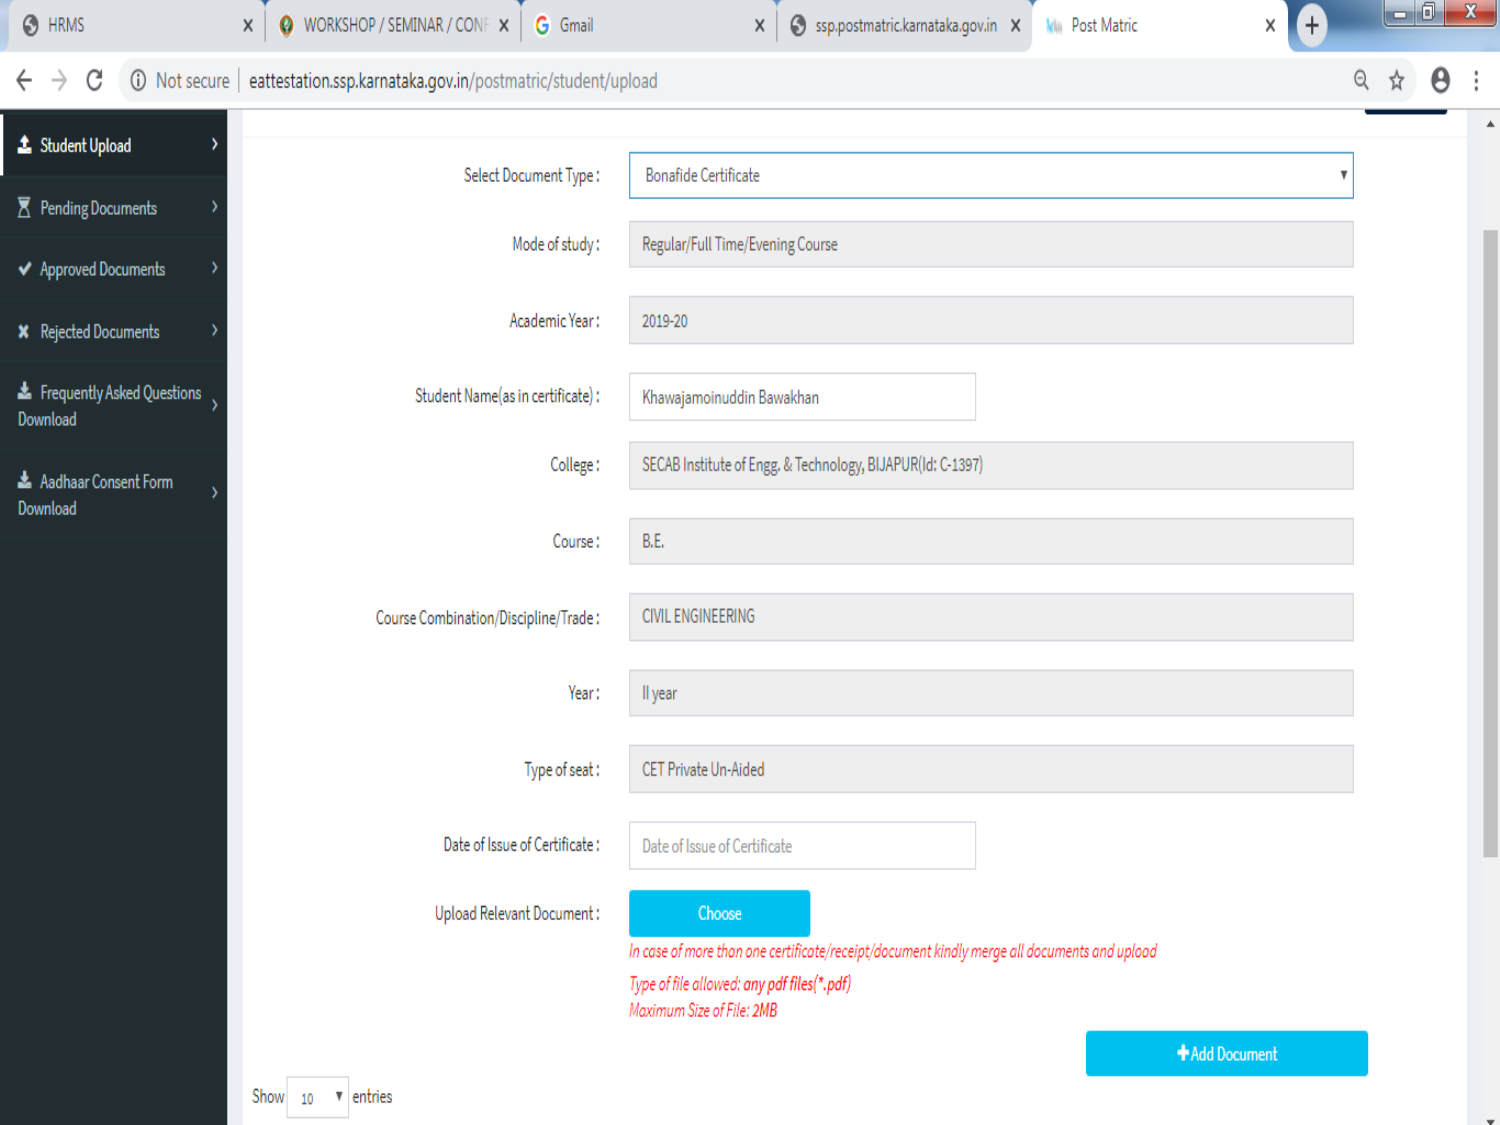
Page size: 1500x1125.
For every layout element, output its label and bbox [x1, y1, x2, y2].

list [0, 0, 1500, 1125]
